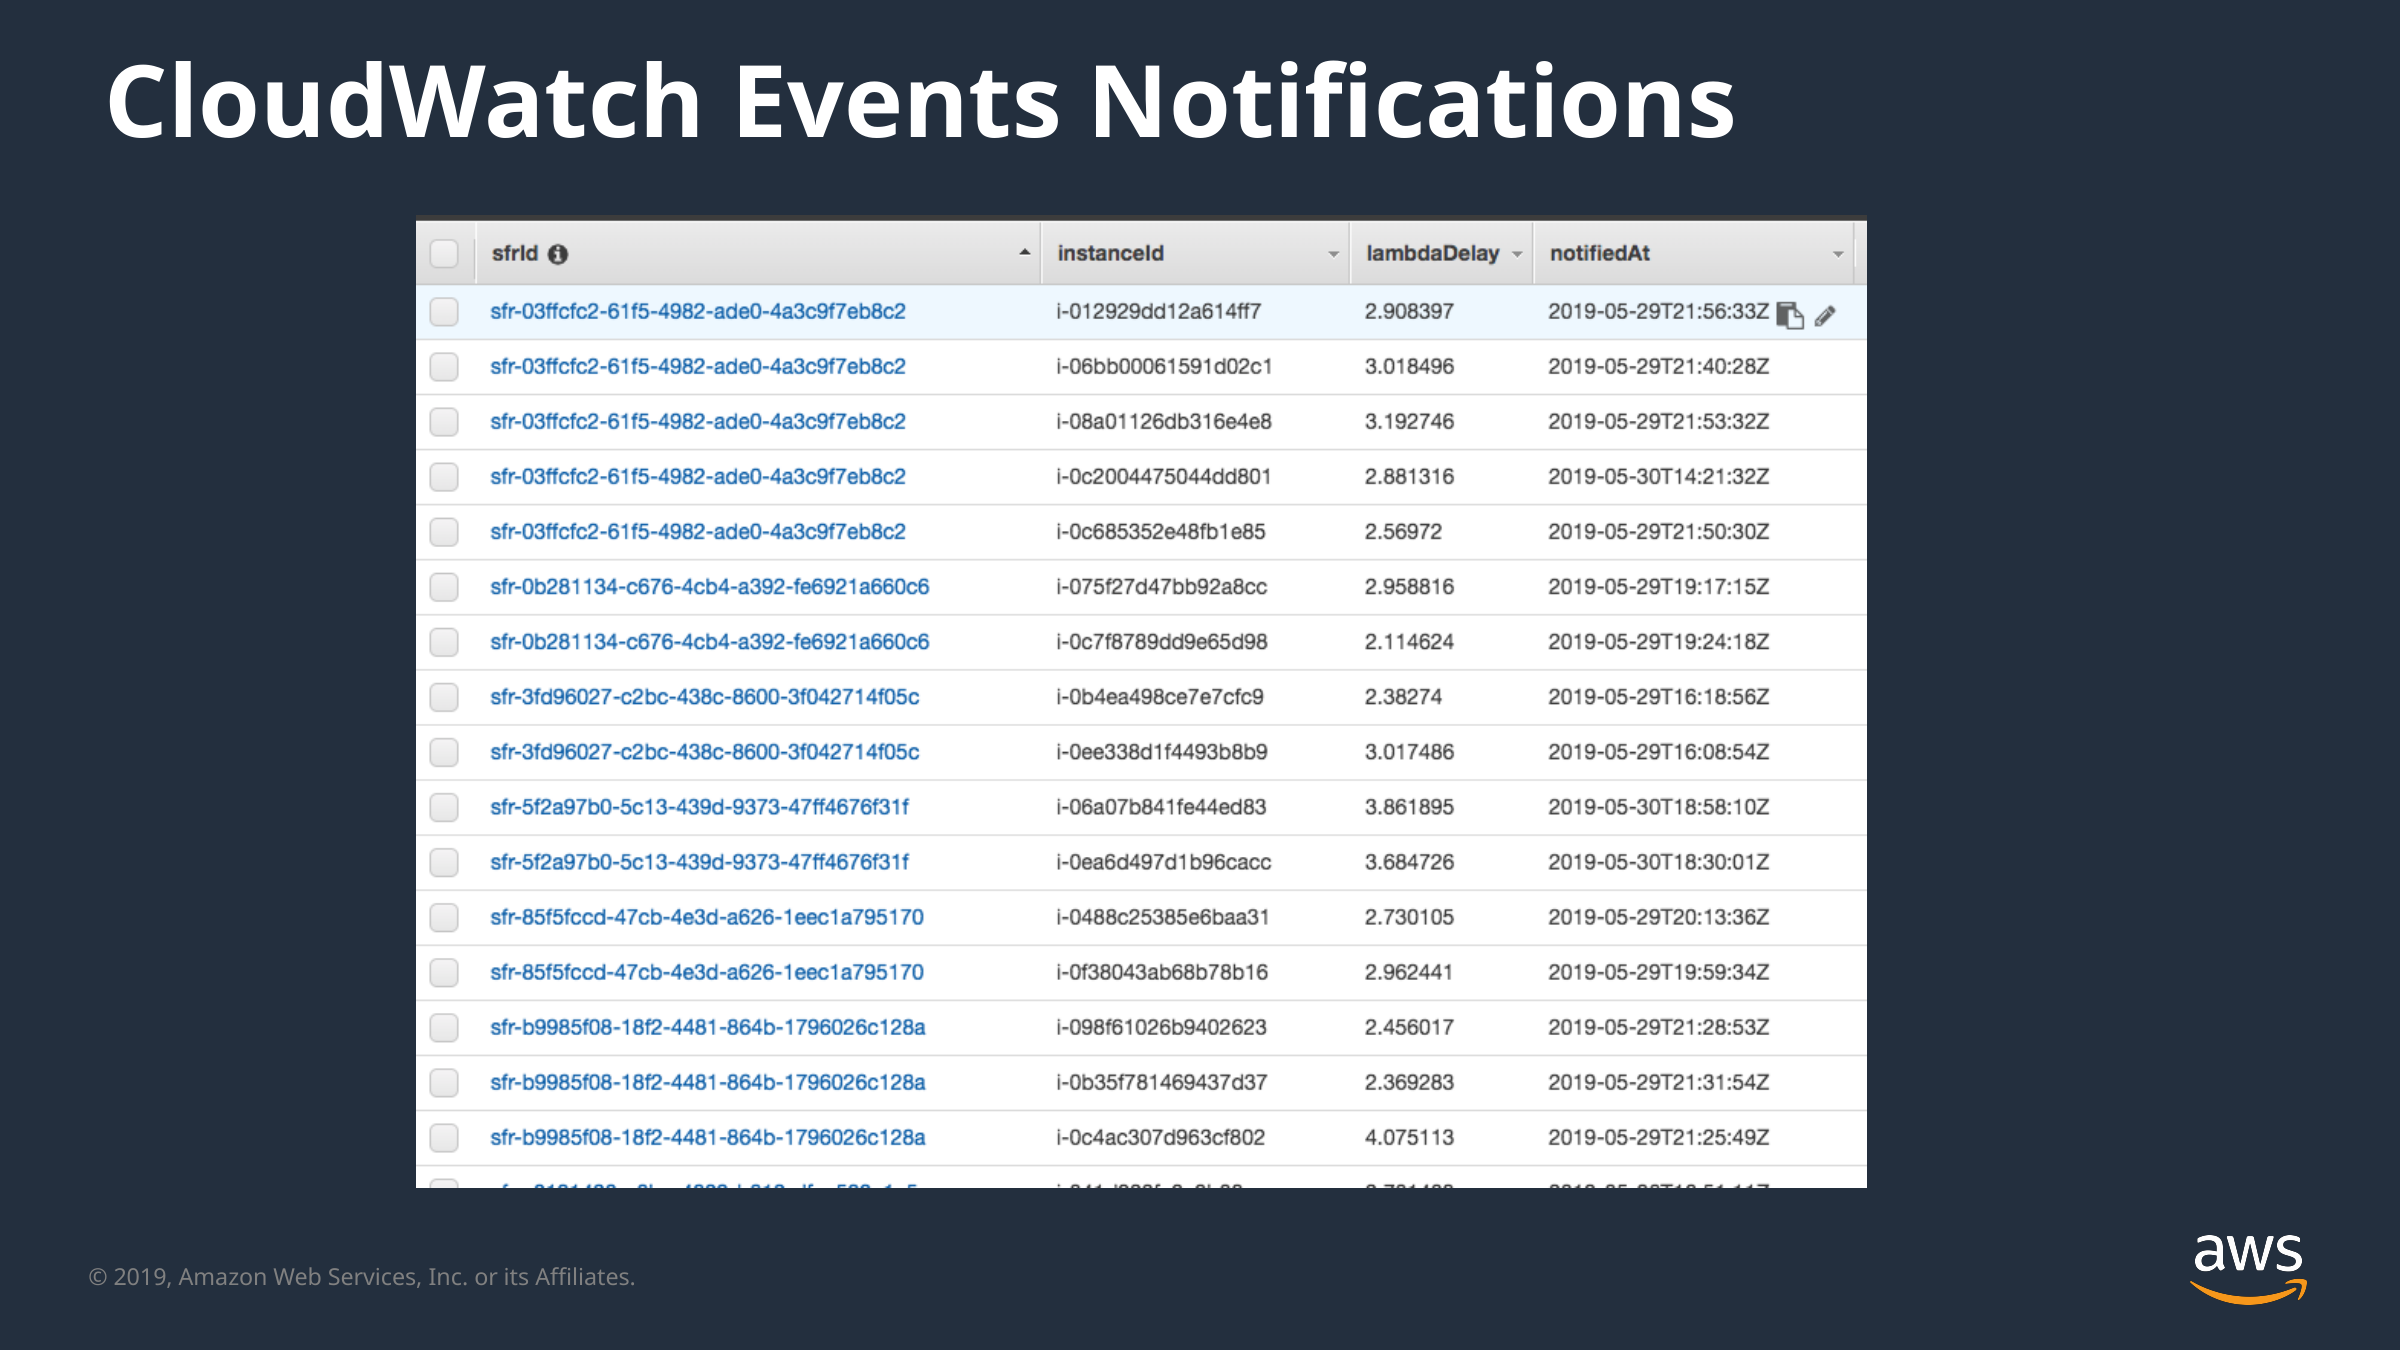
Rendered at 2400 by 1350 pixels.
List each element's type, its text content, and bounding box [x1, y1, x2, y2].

picture [2190, 1235, 2307, 1305]
picture [416, 215, 1867, 1188]
text_box CloudWatch Events Notifications [90, 30, 2307, 194]
